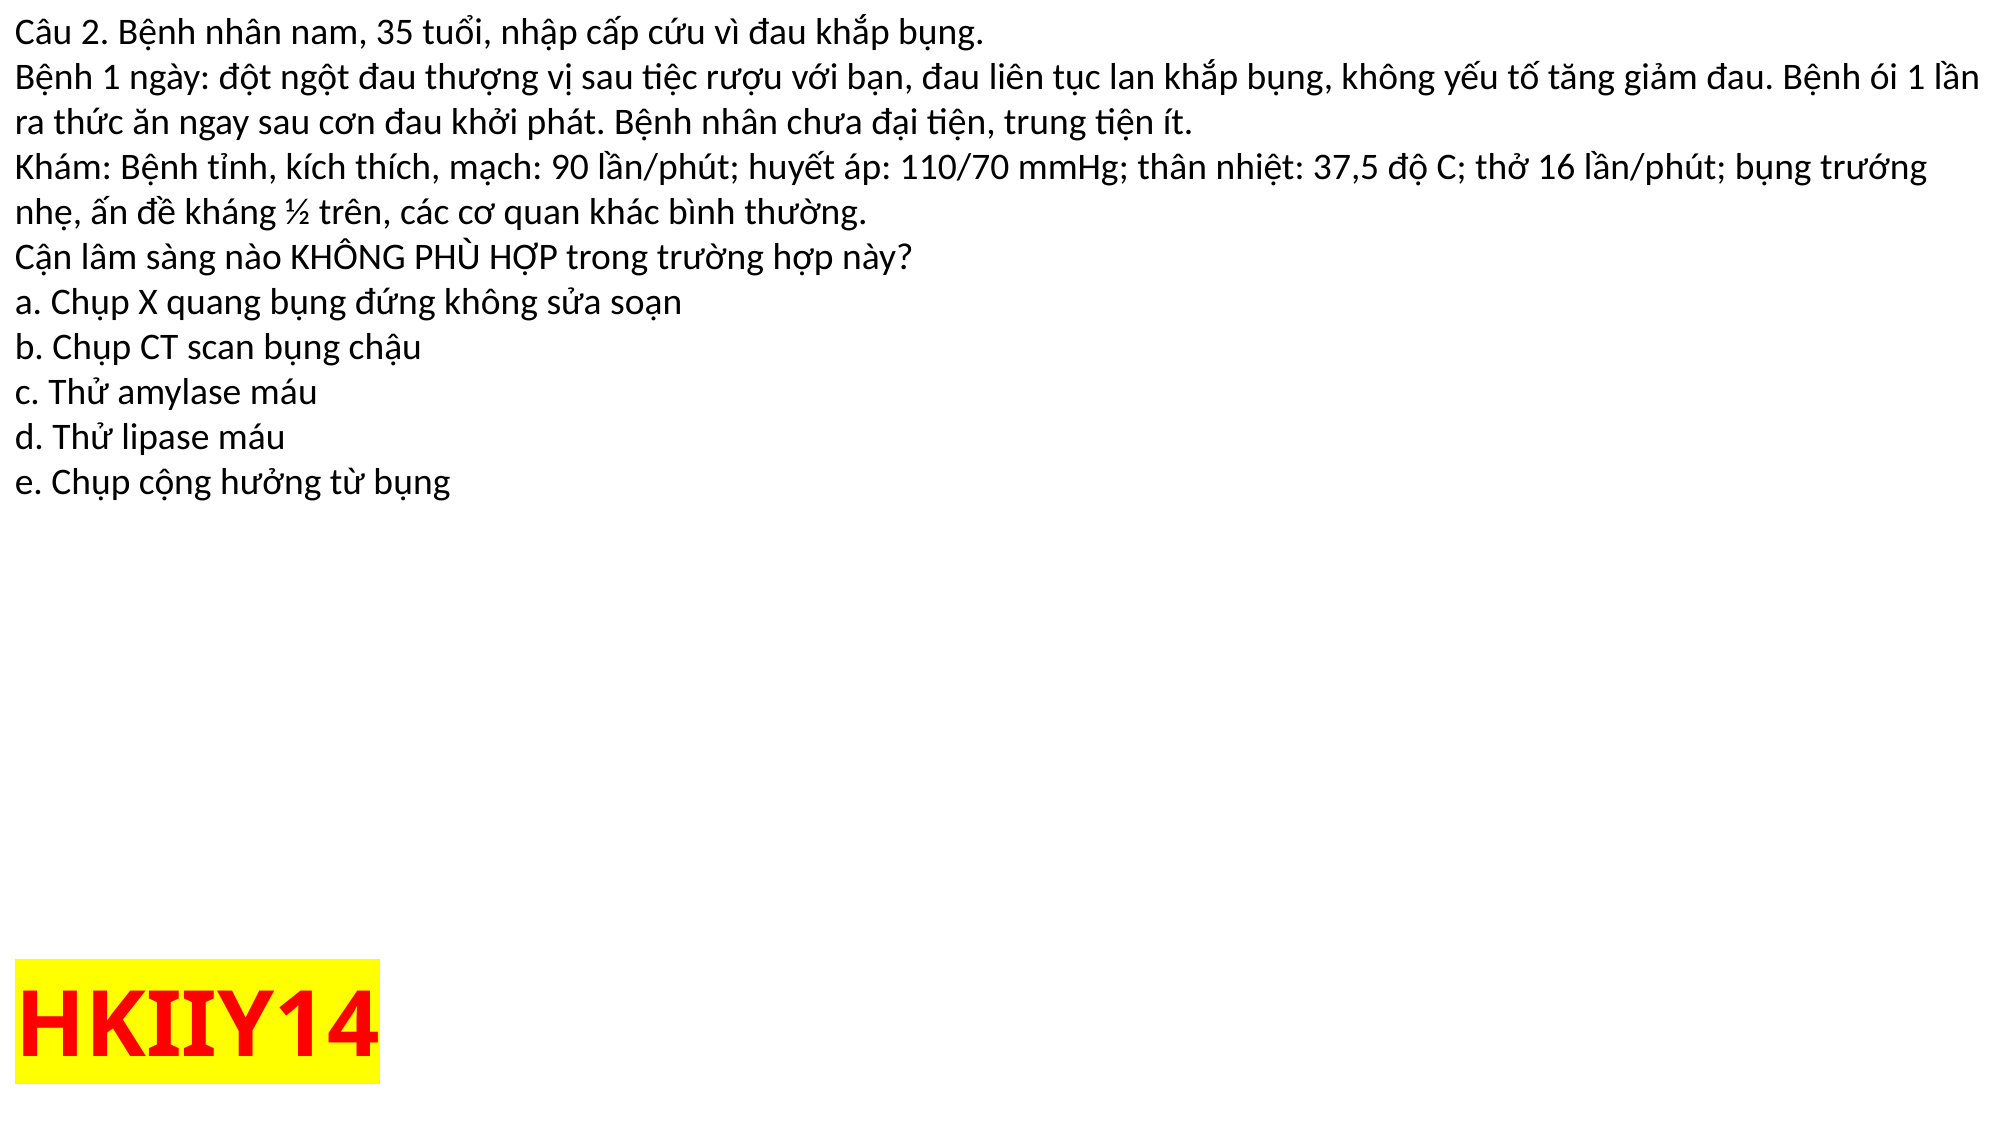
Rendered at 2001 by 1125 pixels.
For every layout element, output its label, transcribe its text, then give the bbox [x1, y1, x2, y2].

title HKIIY14 [0, 929, 1773, 1125]
text_box Câu 2. Bệnh nhân nam, 35 tuổi, nhập cấp cứu vì đau khắp bụng. Bệnh 1 ngày: đột ngột đau thượng vị sau tiệc rượu với bạn, đau liên tục lan khắp bụng, không yếu tố tăng giảm đau. Bệnh ói 1 lần ra thức ăn ngay sau cơn đau khởi phát. Bệnh nhân chưa đại tiện, trung tiện ít. Khám: Bệnh tỉnh, kích thích, mạch: 90 lần/phút; huyết áp: 110/70 mmHg; thân nhiệt: 37,5 độ C; thở 16 lần/phút; bụng trướng nhẹ, ấn đề kháng ½ trên, các cơ quan khác bình thường. Cận lâm sàng nào KHÔNG PHÙ HỢP trong trường hợp này? a. Chụp X quang bụng đứng không sửa soạn b. Chụp CT scan bụng chậu c. Thử amylase máu d. Thử lipase máu e. Chụp cộng hưởng từ bụng [0, 0, 2000, 555]
